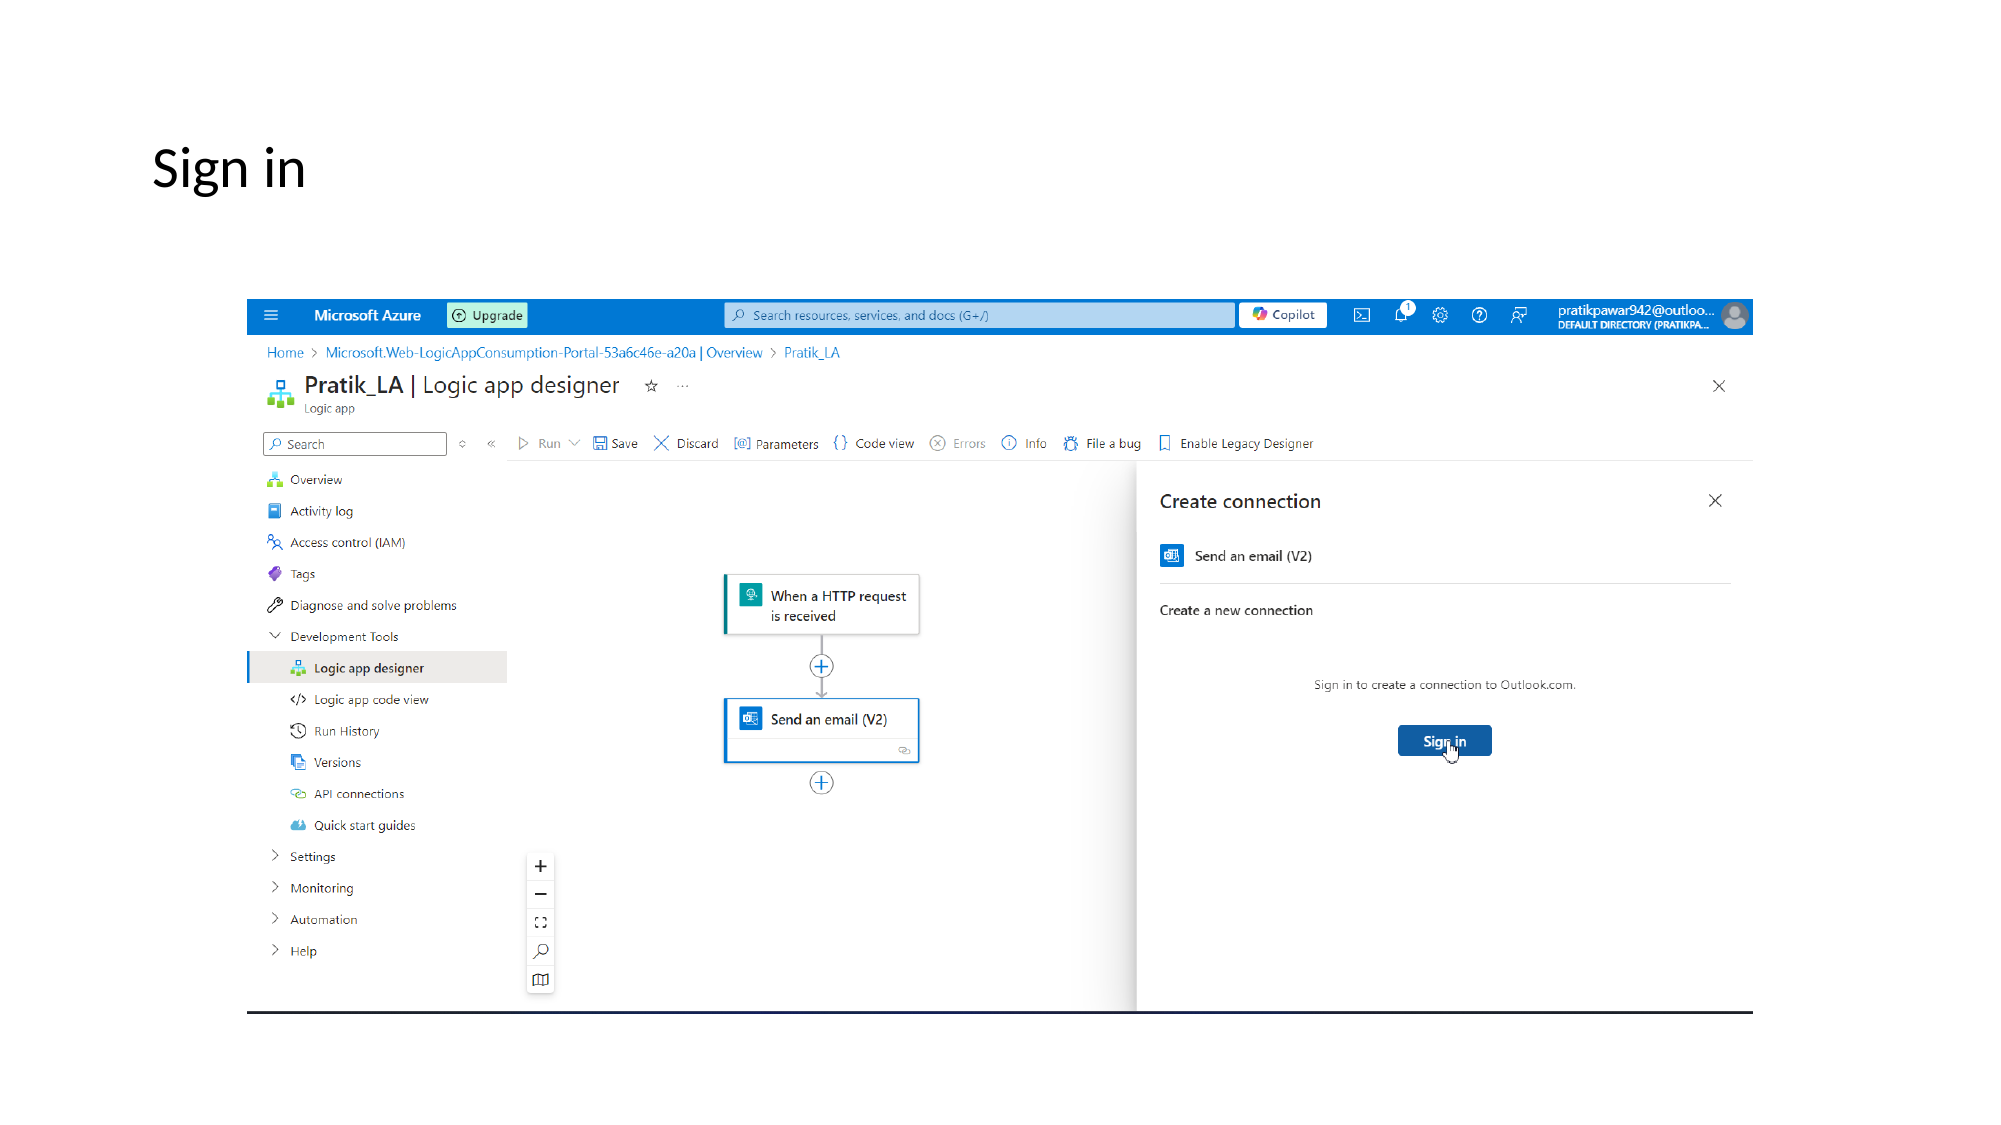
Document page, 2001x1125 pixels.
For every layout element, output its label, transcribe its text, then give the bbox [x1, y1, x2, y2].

title Sign in [137, 59, 1863, 278]
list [247, 299, 1753, 1014]
